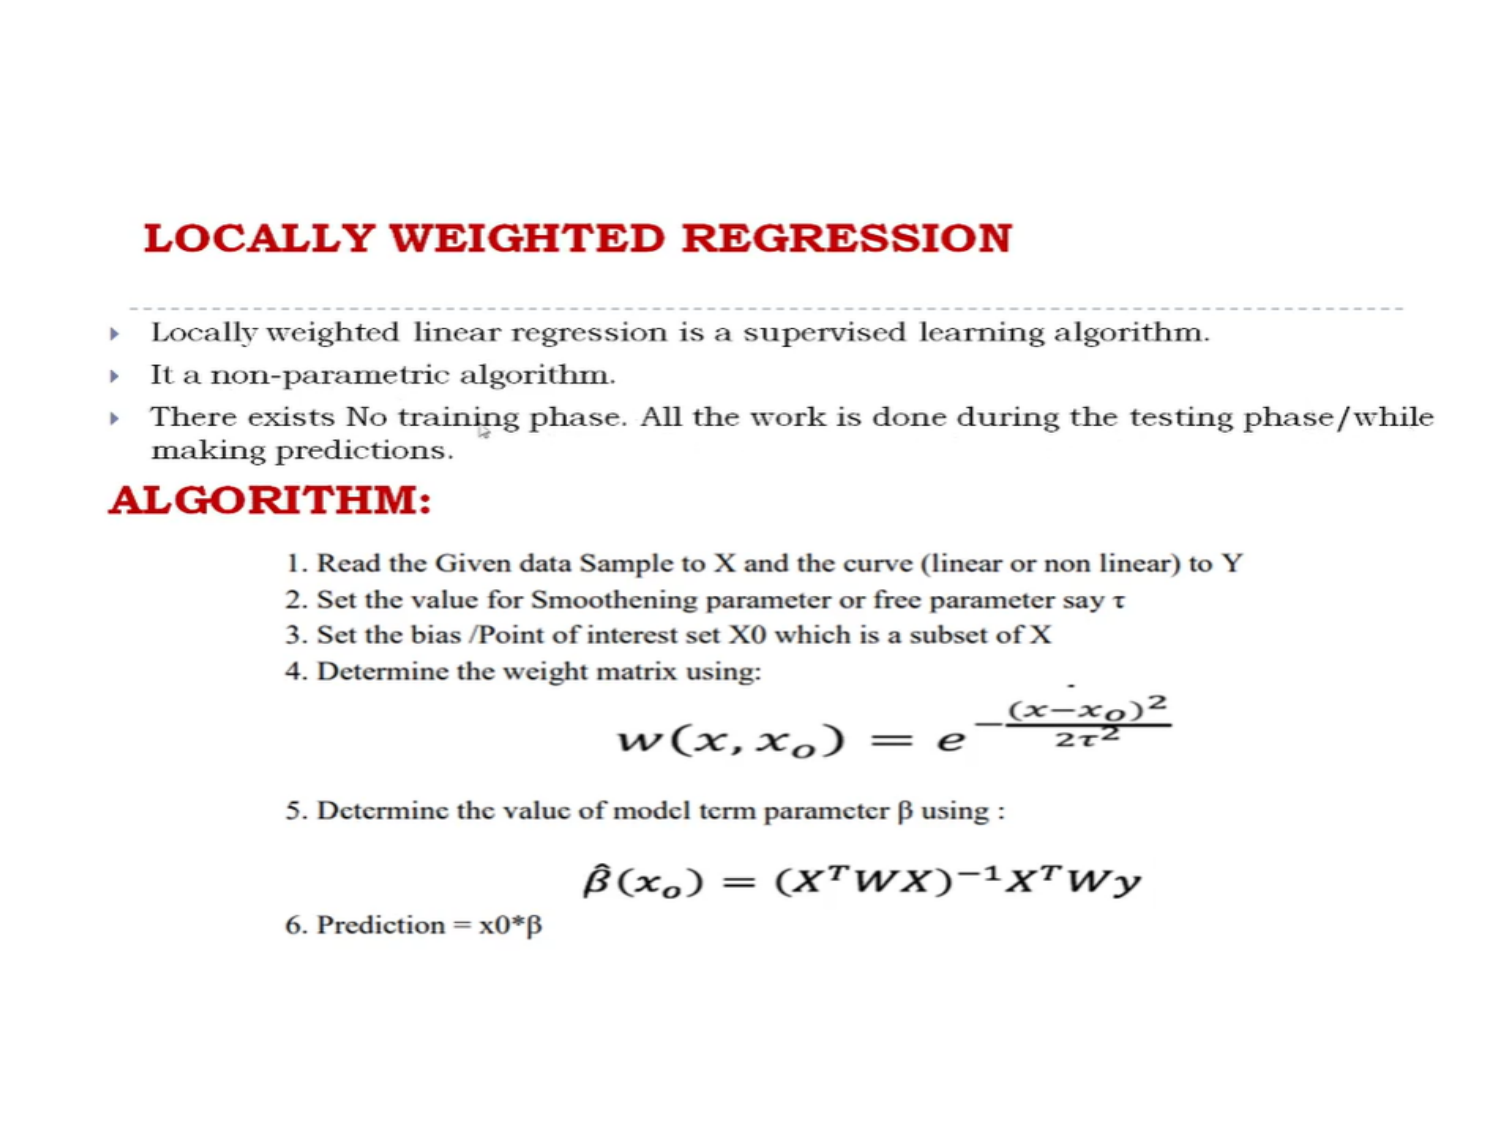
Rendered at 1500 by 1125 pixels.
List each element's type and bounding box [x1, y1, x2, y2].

picture [76, 184, 1459, 982]
